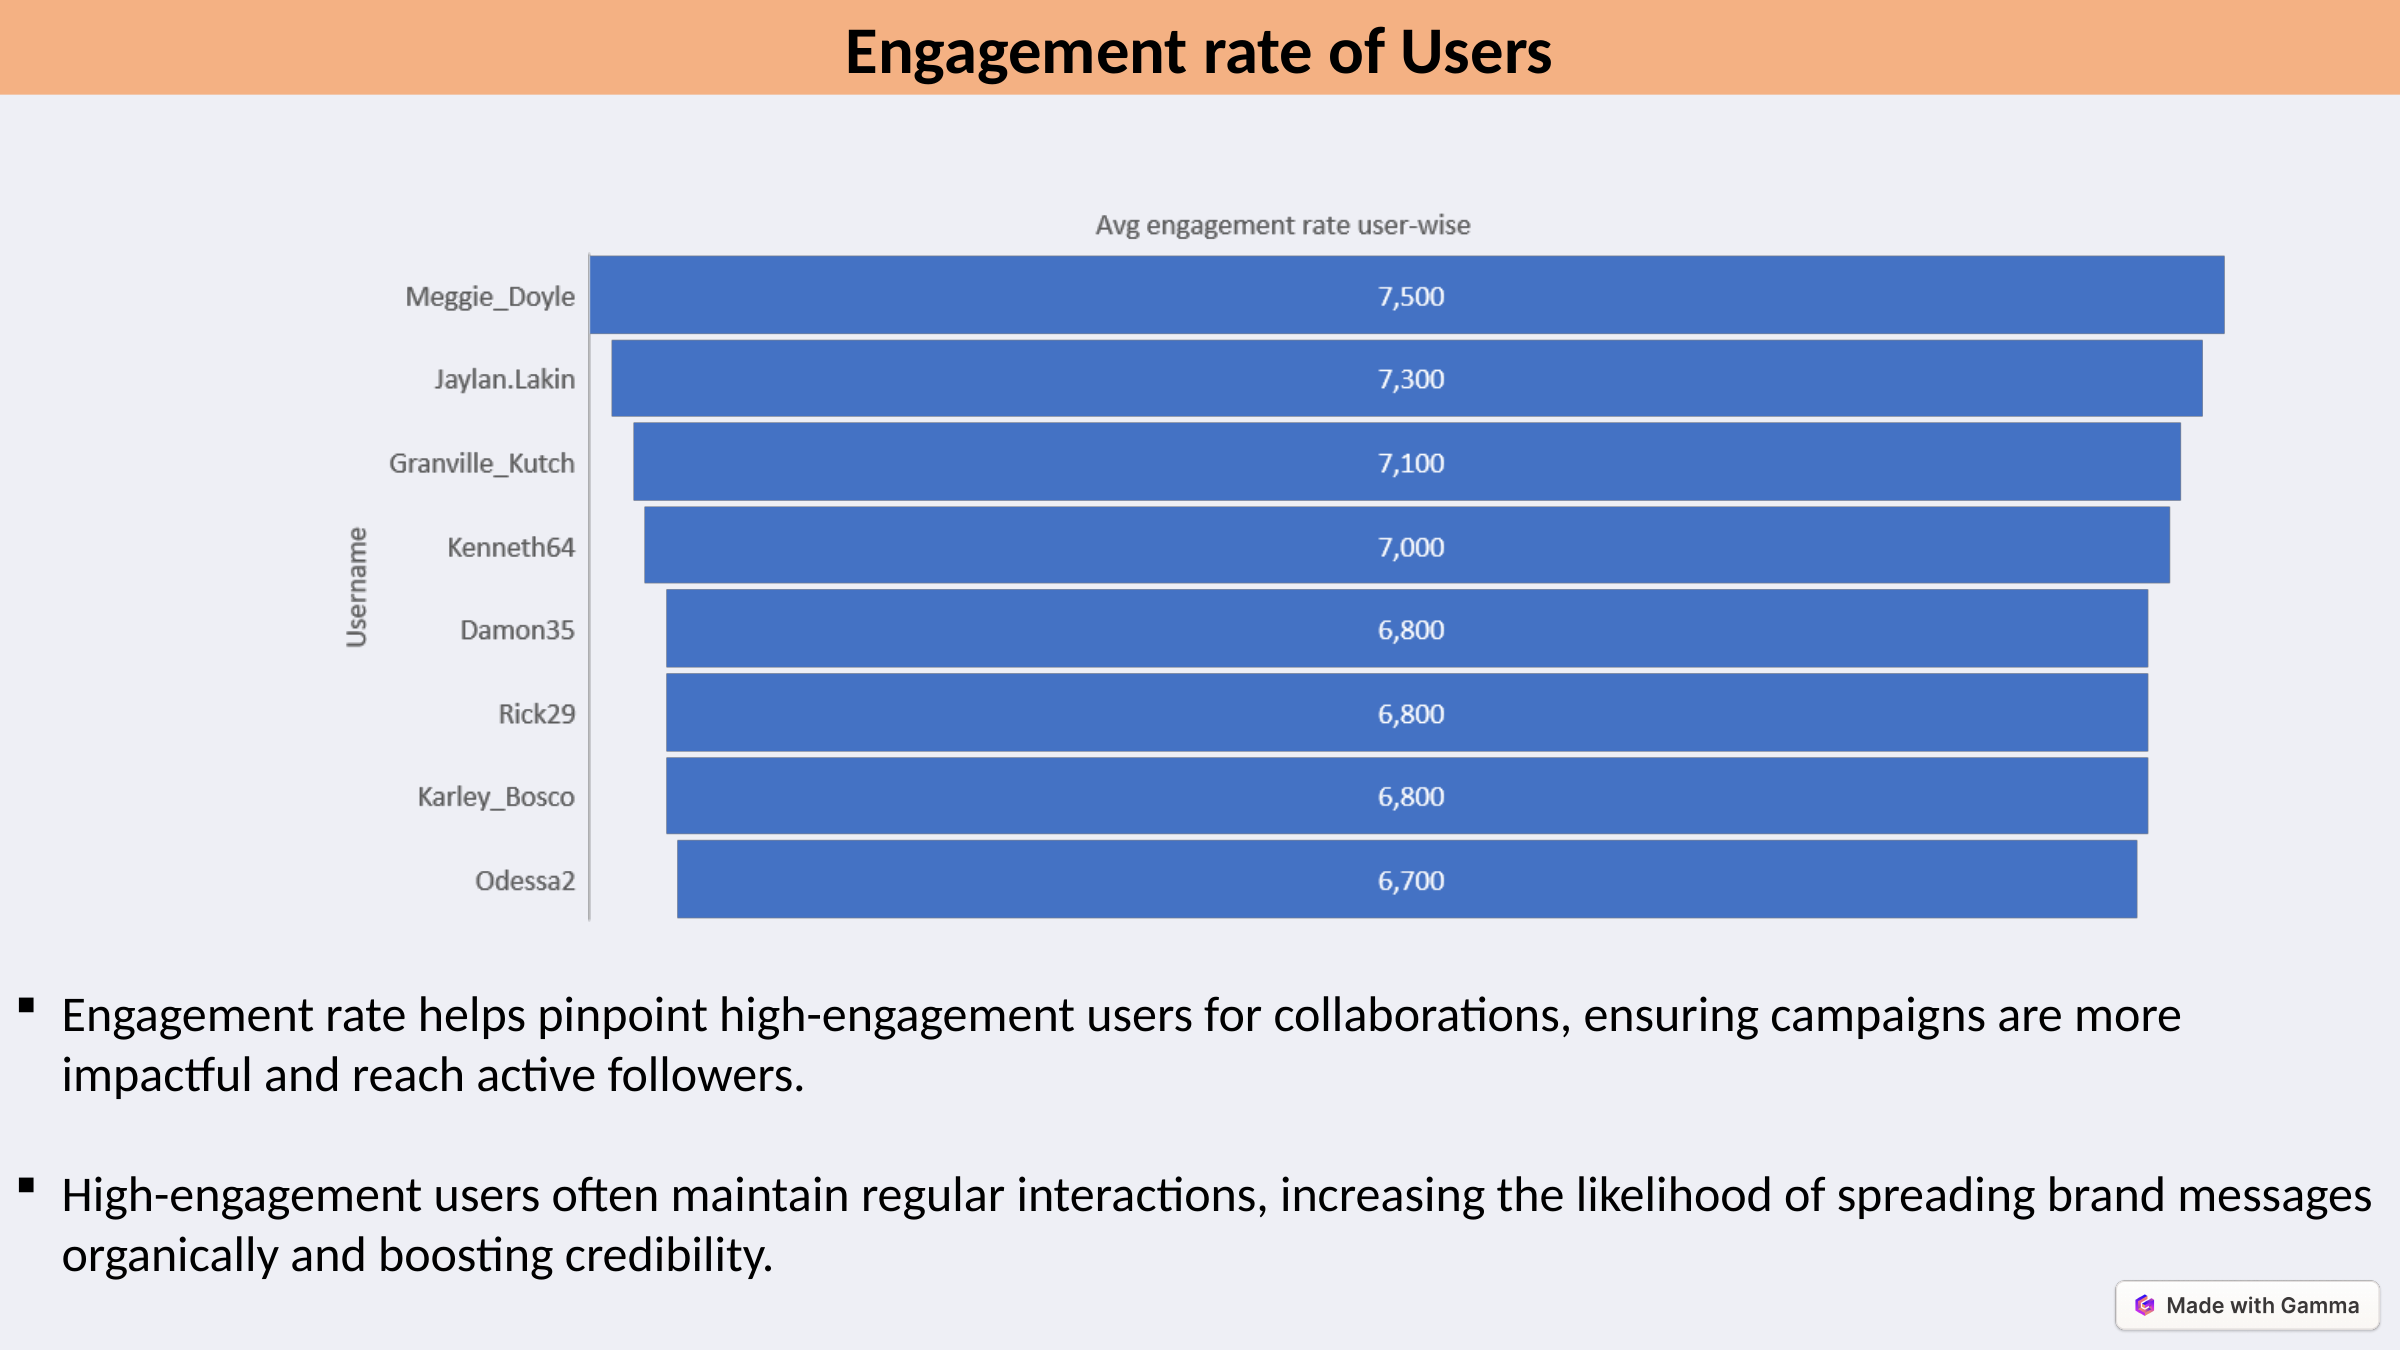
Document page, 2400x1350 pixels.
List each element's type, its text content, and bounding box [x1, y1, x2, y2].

text_box Engagement rate helps pinpoint high-engagement users for collaborations, ensuring campaigns are more impactful and reach active followers. High-engagement users often maintain regular interactions, increasing the likelihood of spreading brand messages organically and boosting credibility. [0, 974, 2400, 1350]
picture [328, 197, 2242, 937]
text_box Engagement rate of Users [0, 0, 2400, 95]
